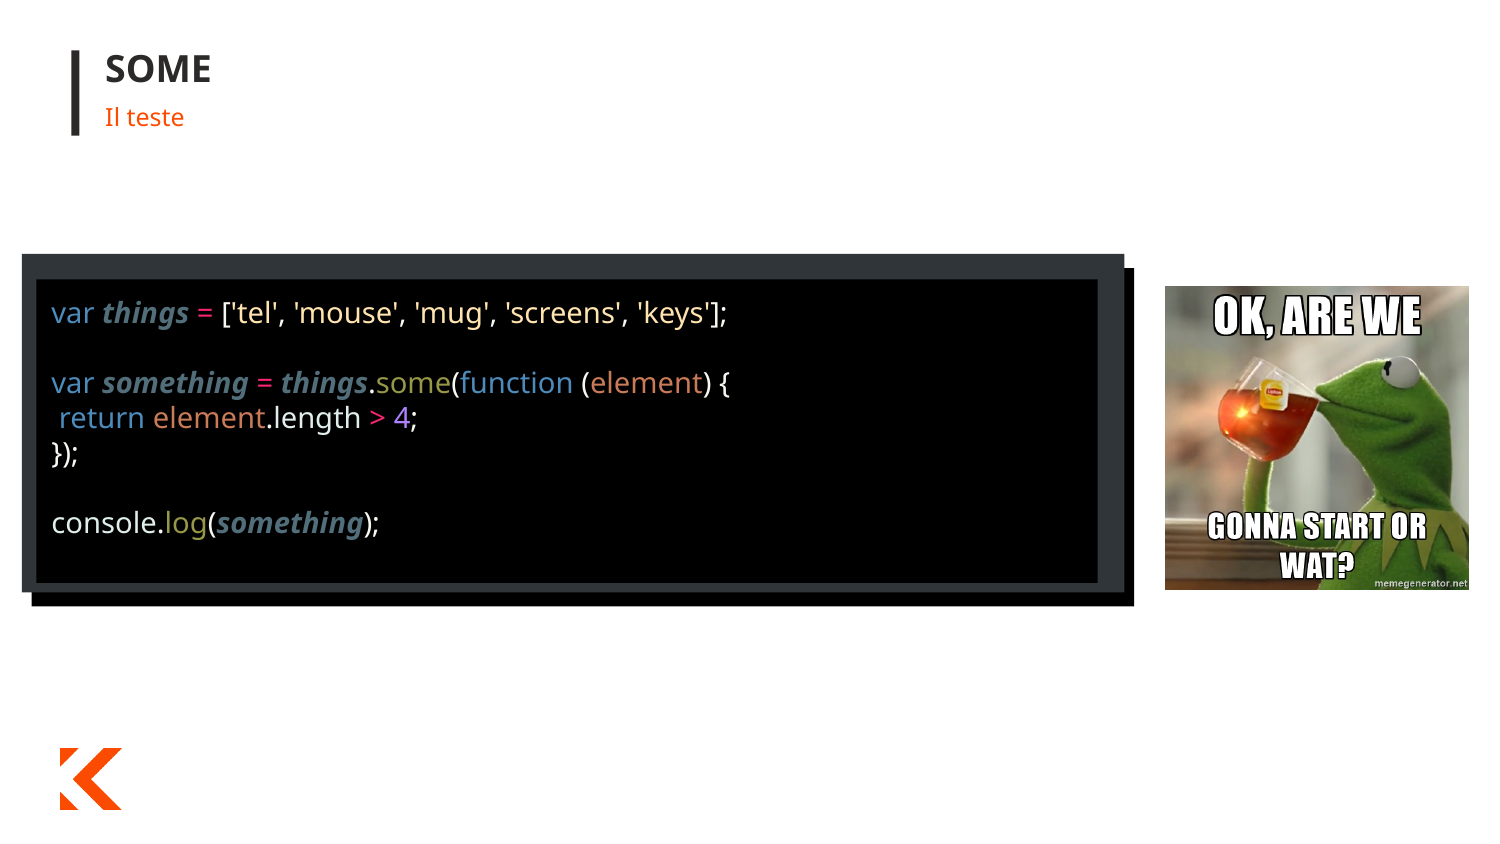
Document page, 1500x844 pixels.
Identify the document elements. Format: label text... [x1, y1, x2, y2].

picture [1165, 286, 1470, 591]
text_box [21, 253, 1135, 607]
title SOME [90, 30, 1205, 92]
picture [60, 748, 122, 810]
subtitle Il teste [90, 82, 1169, 127]
